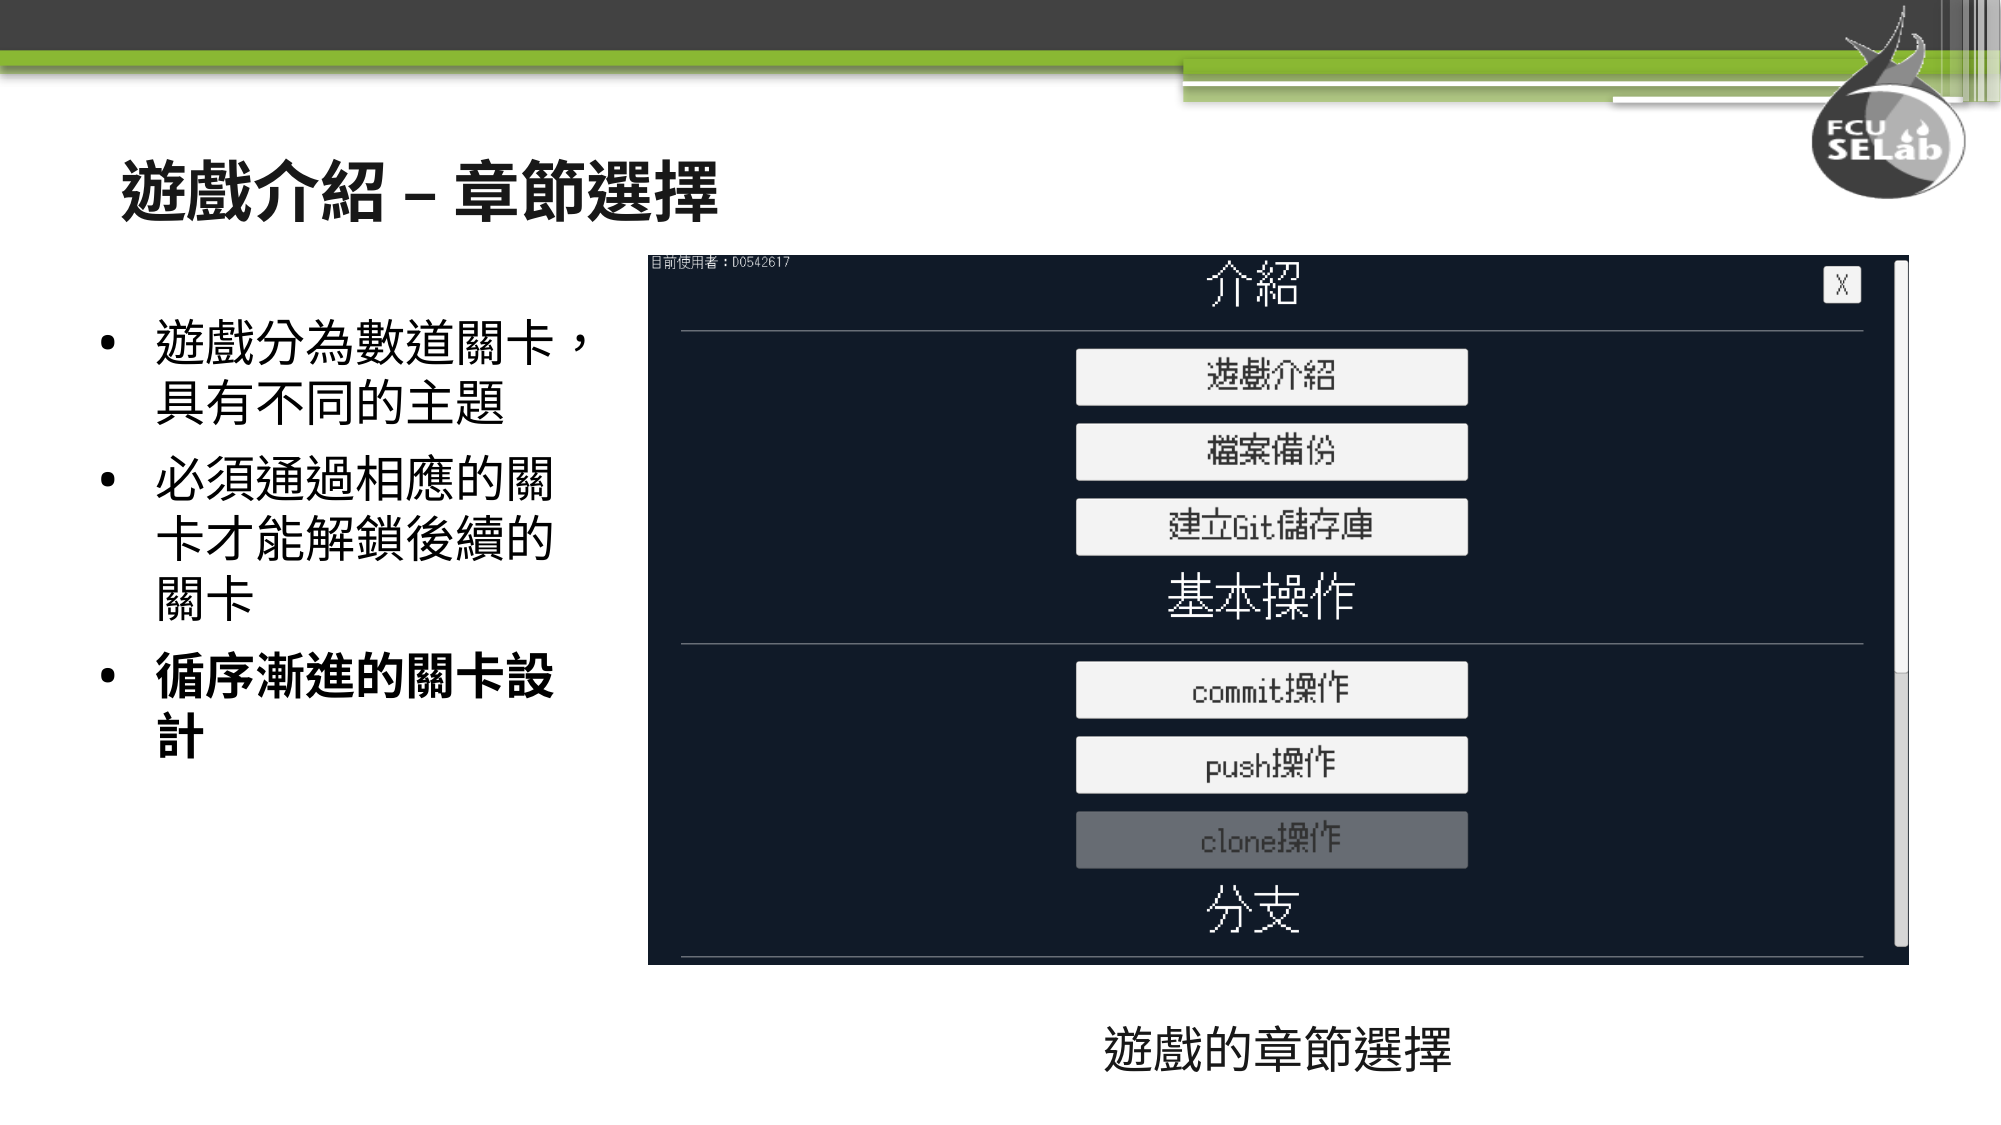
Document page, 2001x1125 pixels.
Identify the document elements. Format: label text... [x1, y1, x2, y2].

text_box 遊戲介紹 – 章節選擇 [0, 101, 1709, 277]
picture [648, 255, 1910, 965]
text_box 遊戲的章節選擇 [648, 998, 1909, 1099]
picture [1780, 2, 2000, 203]
text_box 遊戲分為數道關卡，具有不同的主題 必須通過相應的關卡才能解鎖後續的關卡 循序漸進的關卡設計 [78, 301, 624, 1112]
